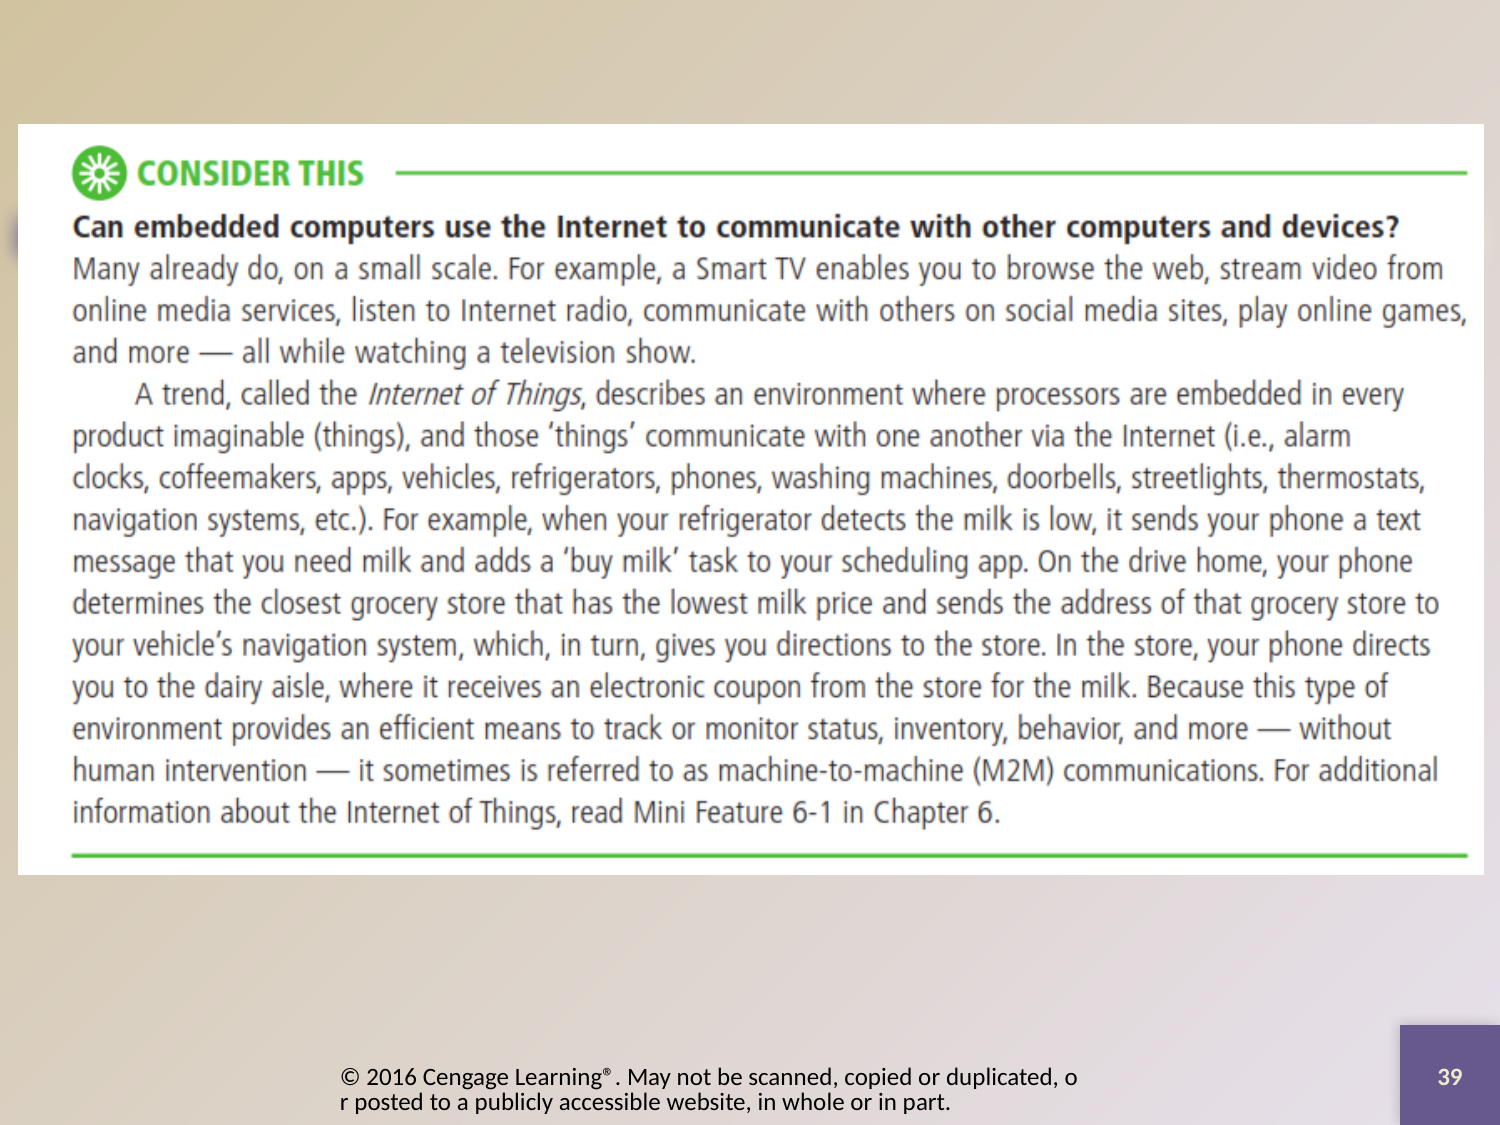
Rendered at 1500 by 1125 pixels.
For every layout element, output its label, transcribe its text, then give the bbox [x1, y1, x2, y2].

slide_number 39 [1400, 1025, 1500, 1125]
picture [18, 124, 1485, 876]
footer © 2016 Cengage Learning®. May not be scanned, copied or duplicated, or posted to a publicly accessible website, in whole or in part. [324, 1045, 1100, 1105]
